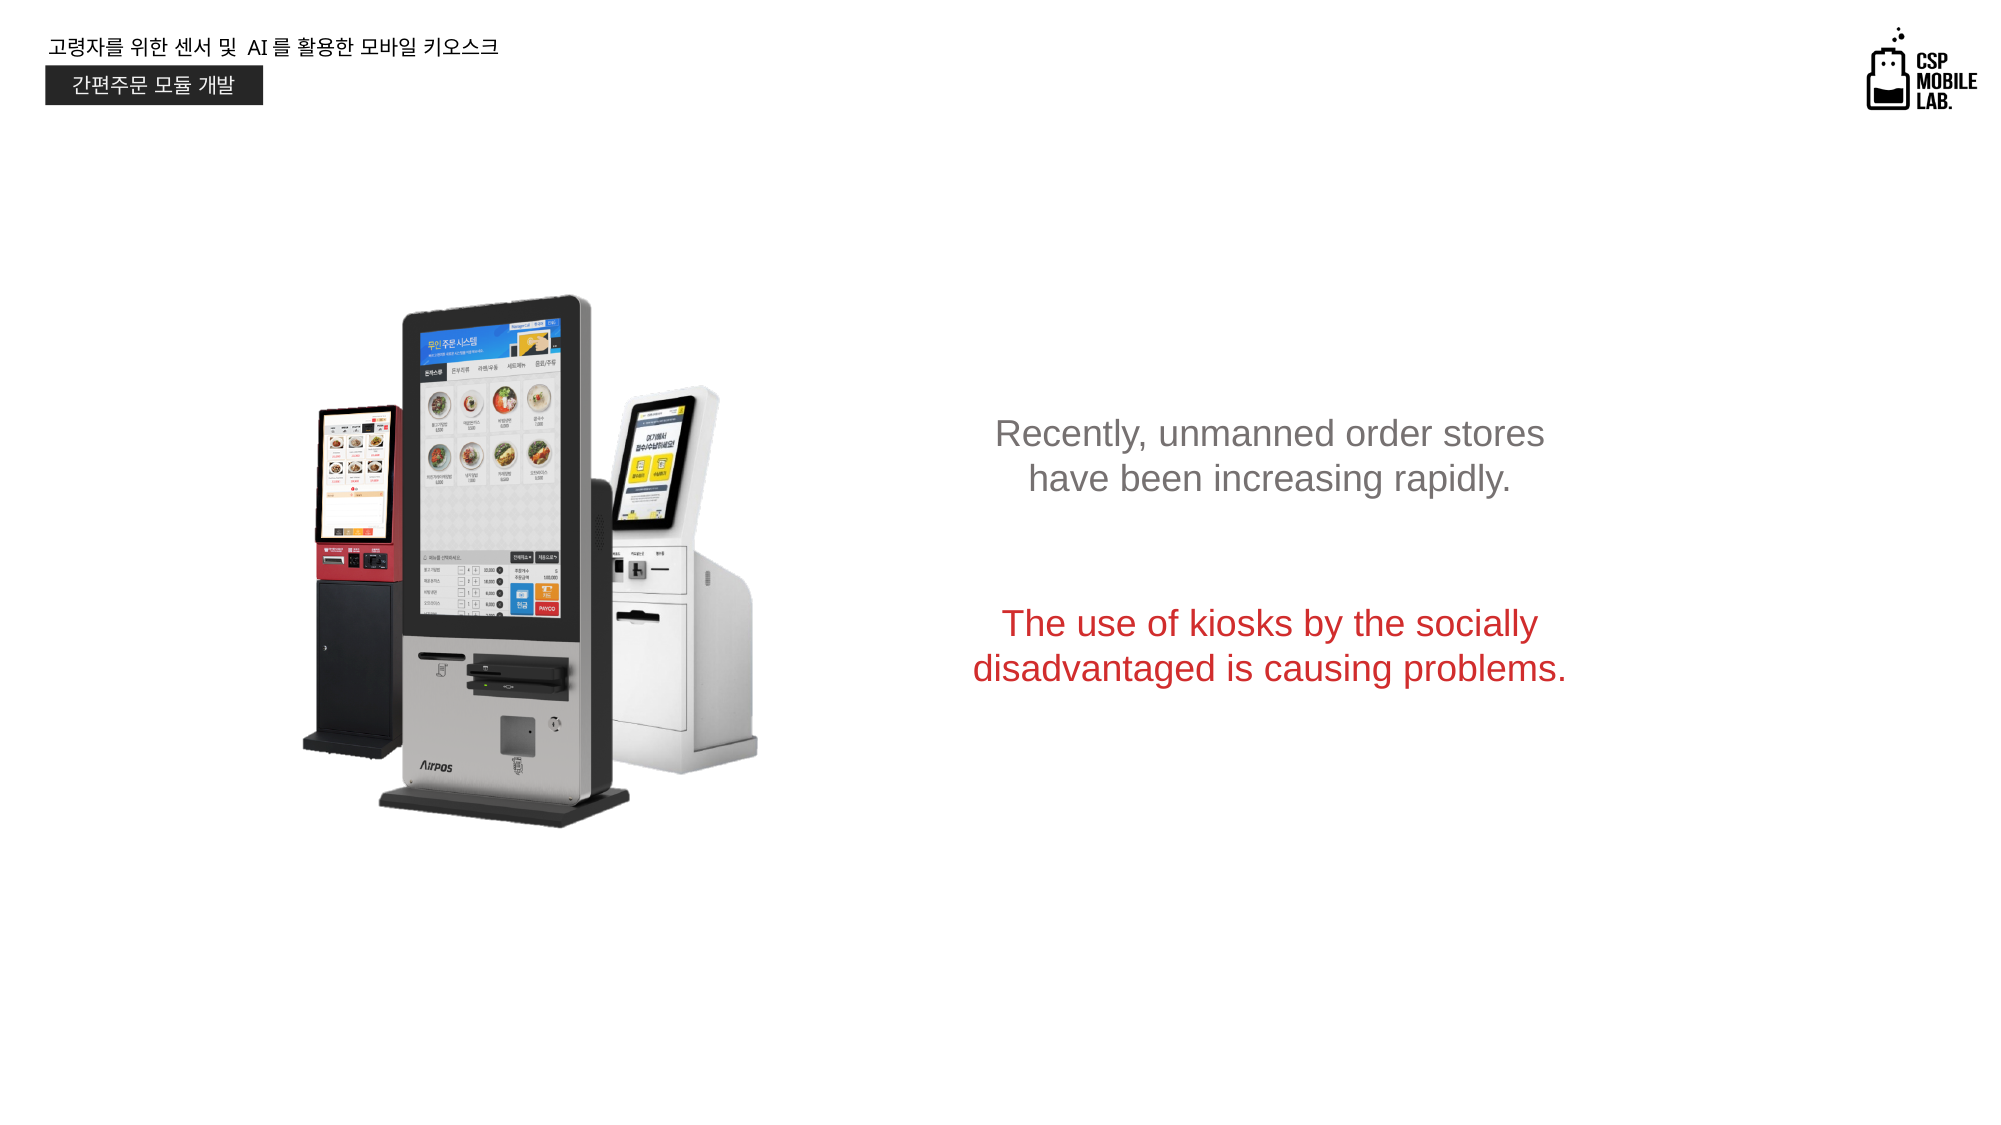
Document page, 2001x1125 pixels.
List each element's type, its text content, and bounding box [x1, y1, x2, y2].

text_box 간편주문 모듈 개발 [45, 65, 264, 106]
picture [1848, 0, 1995, 147]
text_box Recently, unmanned order stores have been increasing rapidly. [761, 401, 1859, 507]
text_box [232, 278, 761, 835]
text_box 고령자를 위한 센서 및 AI를 활용한 모바일 키오스크 [0, 14, 575, 68]
text_box The use of kiosks by the socially disadvantaged is causing problems. [873, 591, 1667, 697]
